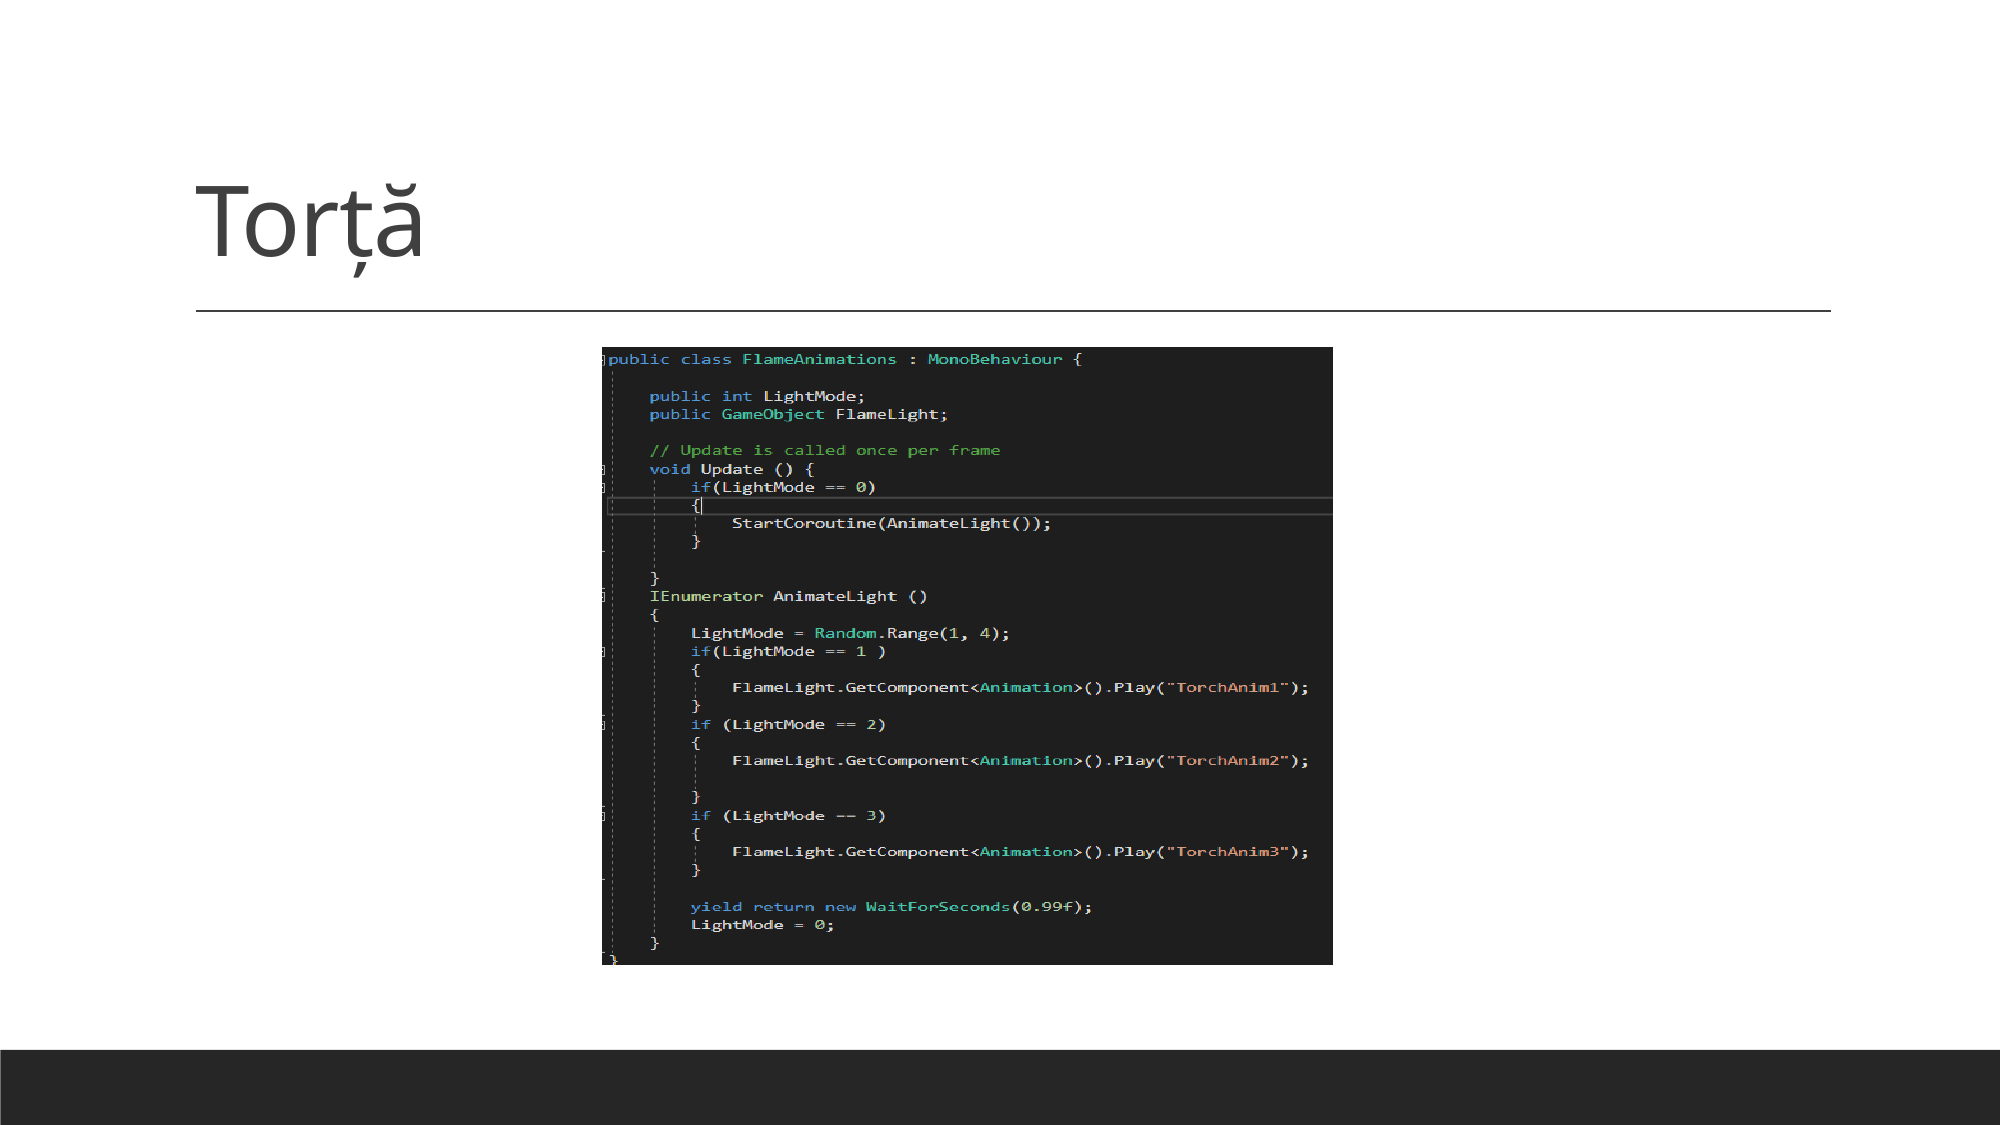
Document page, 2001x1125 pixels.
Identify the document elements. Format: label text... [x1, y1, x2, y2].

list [602, 346, 1333, 965]
title Torță [180, 47, 1830, 285]
